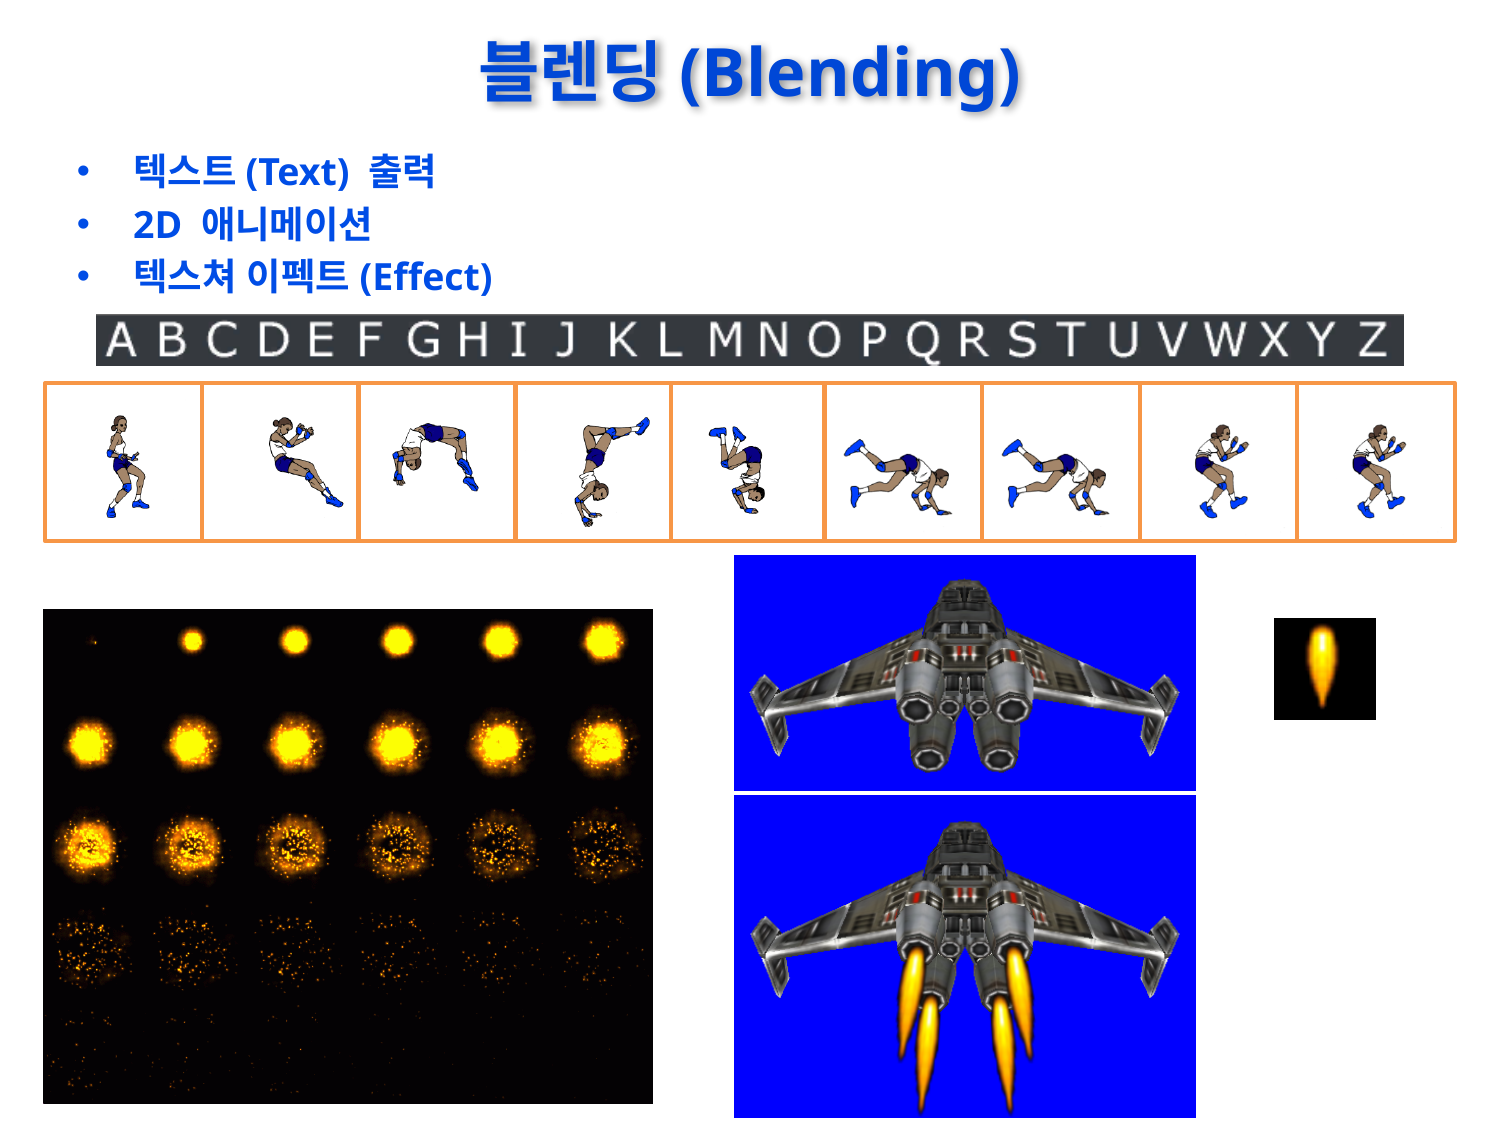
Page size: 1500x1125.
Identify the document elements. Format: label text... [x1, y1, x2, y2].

picture [96, 314, 1404, 367]
picture [1141, 385, 1296, 540]
picture [46, 385, 201, 540]
picture [1274, 618, 1377, 721]
picture [517, 385, 981, 540]
picture [734, 795, 1196, 1118]
picture [203, 385, 358, 540]
picture [734, 555, 1196, 791]
picture [42, 609, 653, 1104]
picture [1298, 385, 1453, 540]
picture [983, 385, 1138, 540]
list 텍스트(Text) 출력 2D 애니메이션 텍스쳐 이펙트(Effect) [0, 140, 1500, 1067]
title 블렌딩(Blending) [0, 0, 1500, 140]
picture [360, 385, 515, 540]
